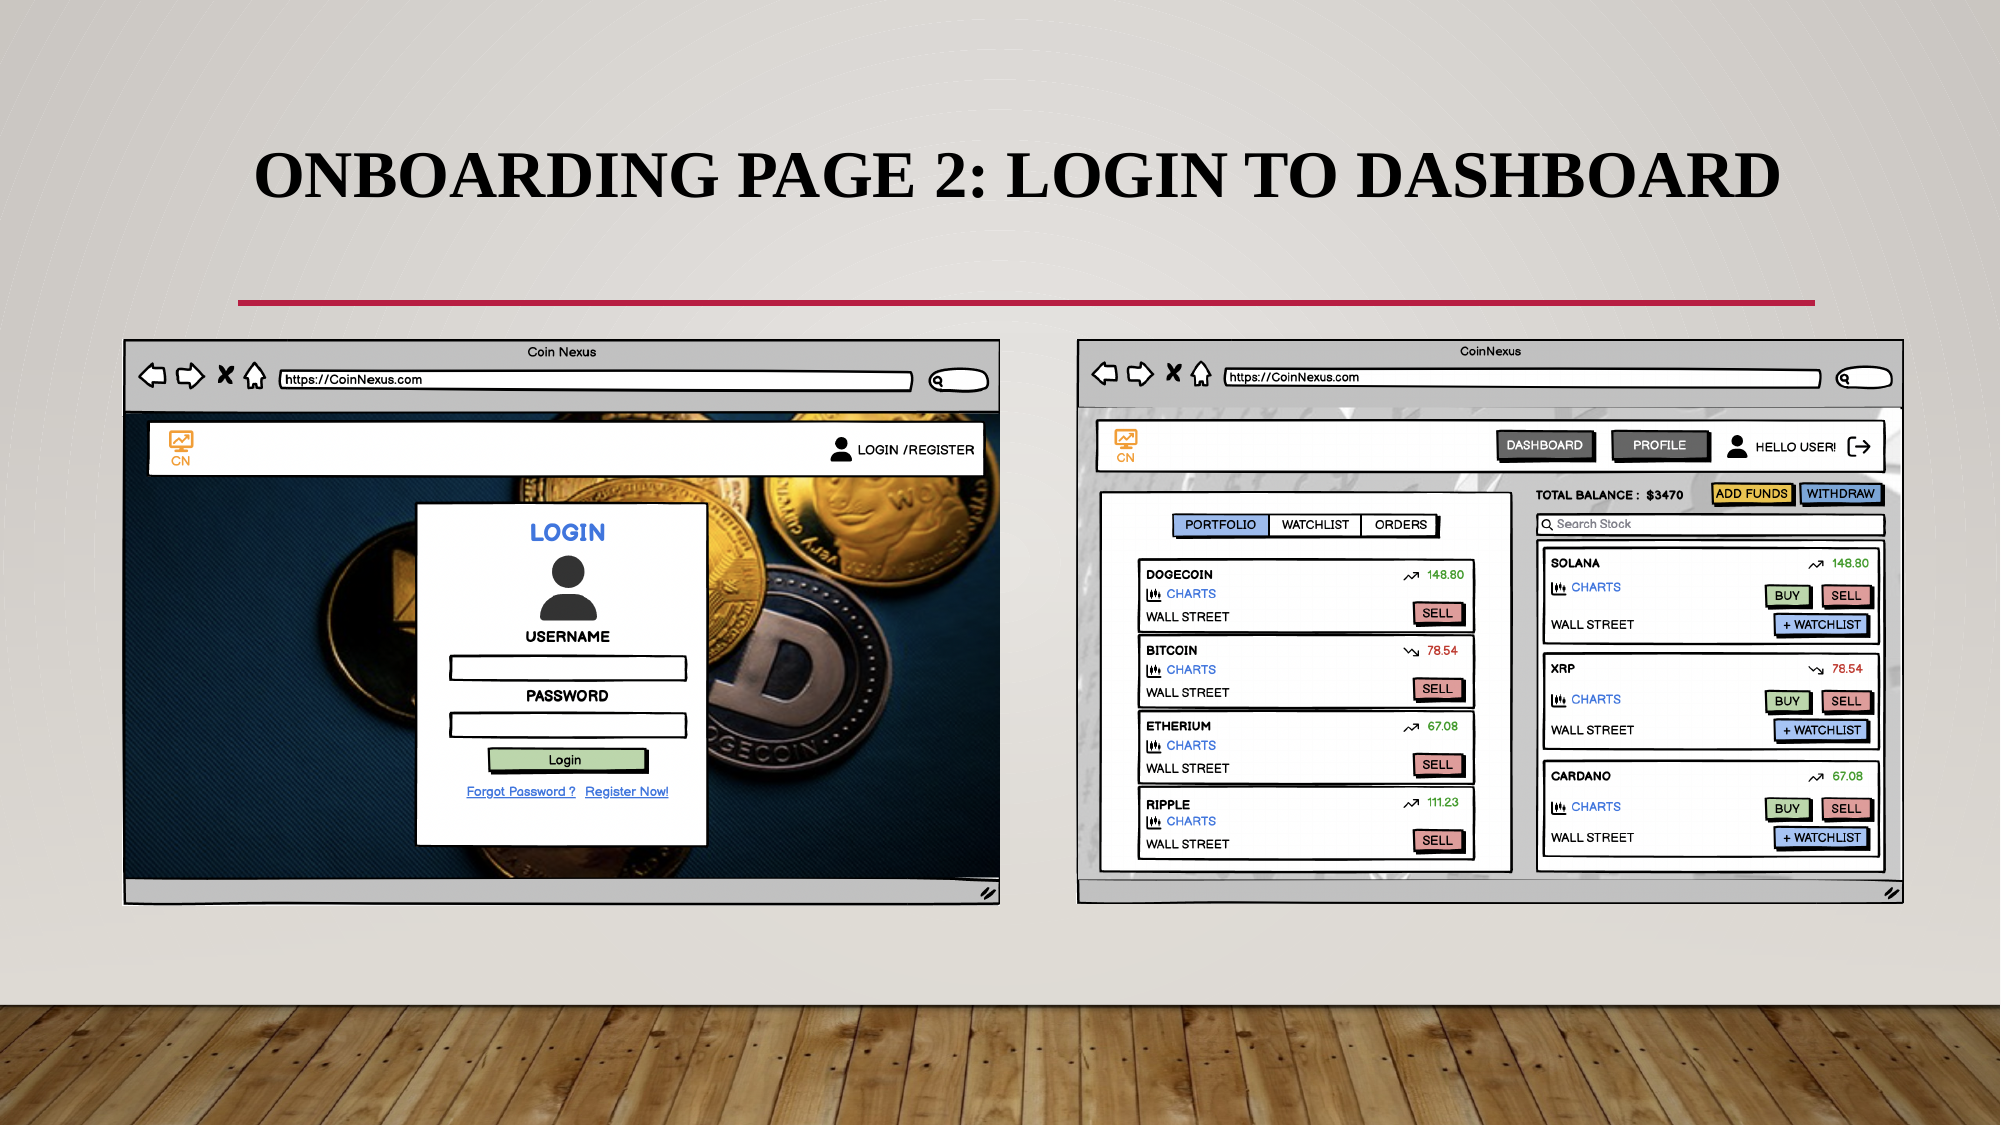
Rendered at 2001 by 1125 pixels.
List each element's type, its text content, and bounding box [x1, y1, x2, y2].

title Onboarding Page 2: Login To Dashboard [238, 131, 1814, 305]
picture [1075, 339, 1904, 905]
picture [0, 1005, 2000, 1125]
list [122, 339, 1001, 906]
